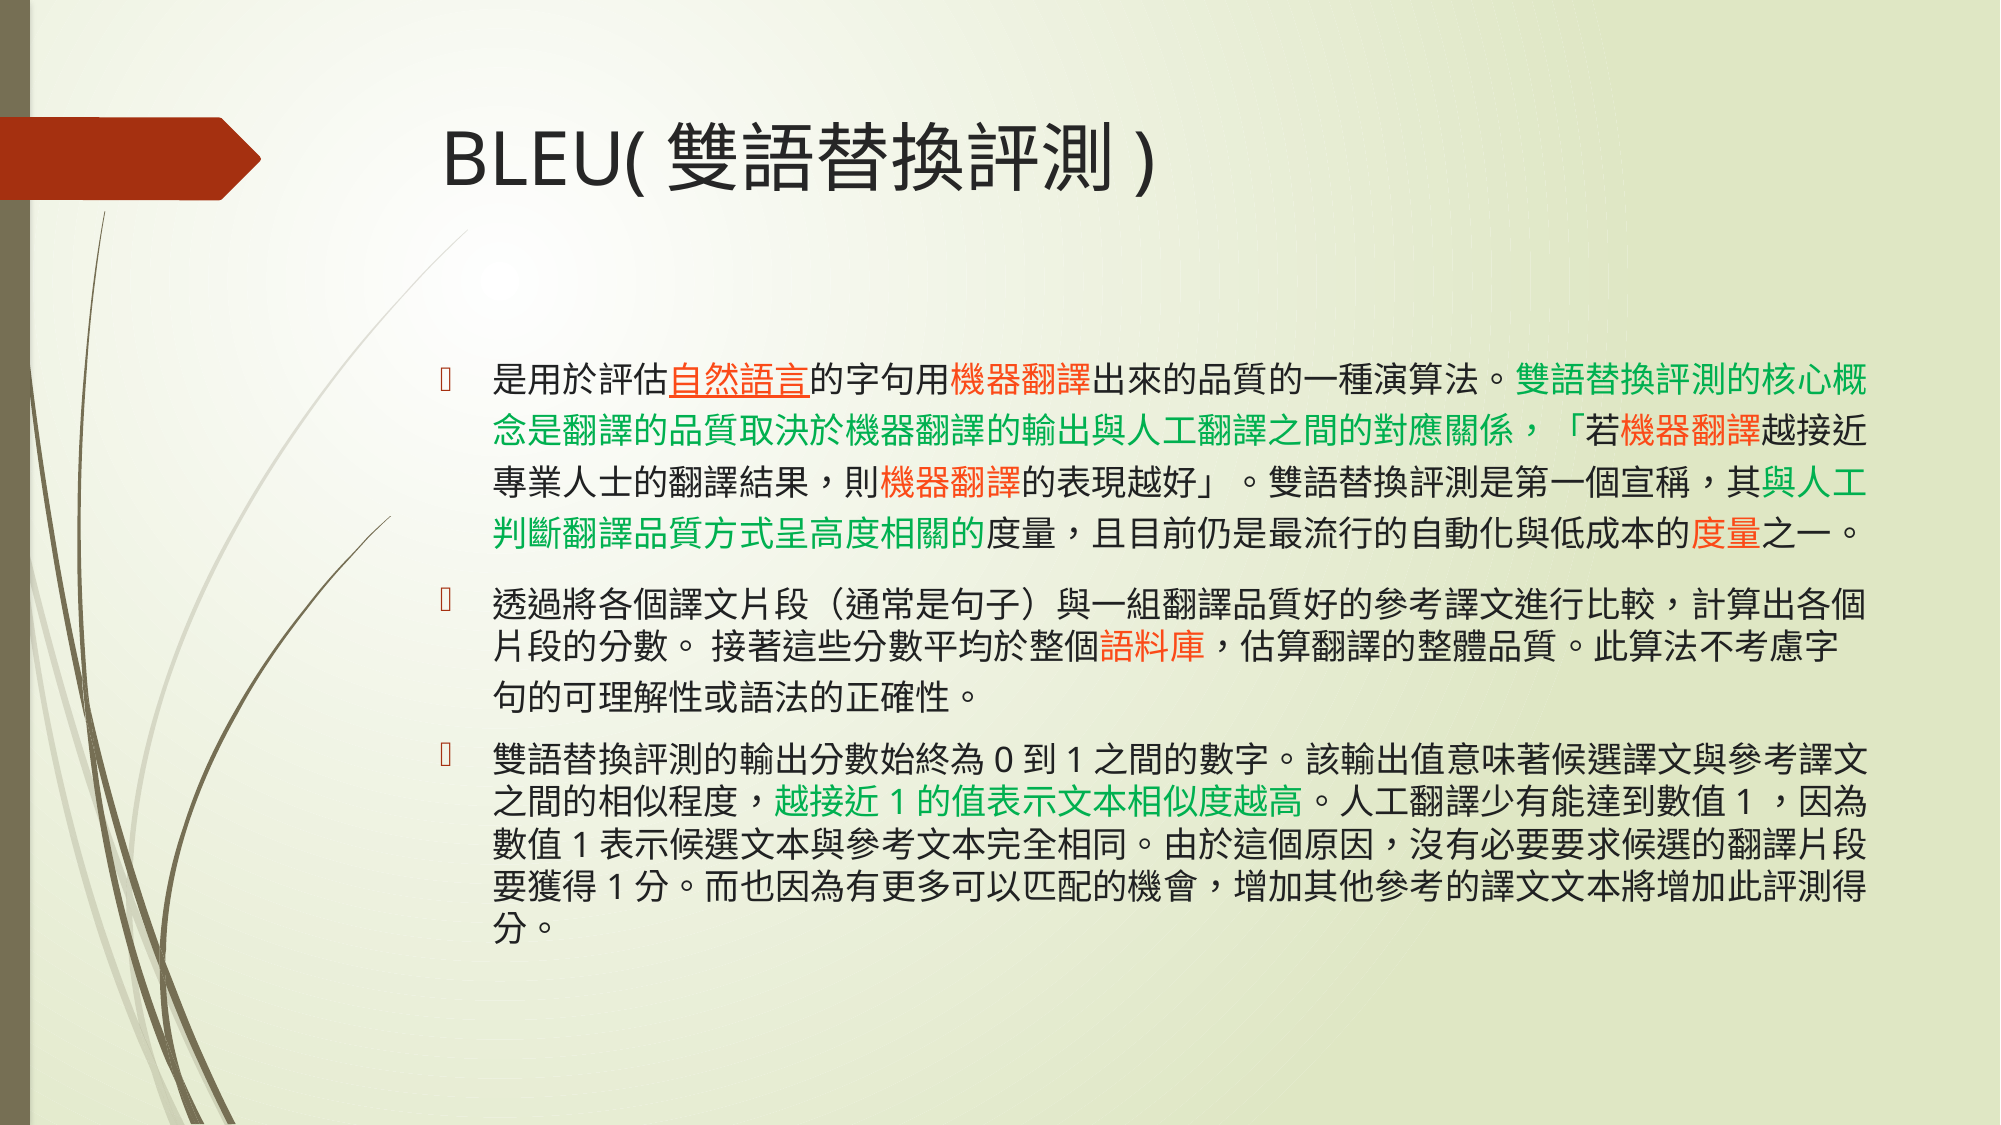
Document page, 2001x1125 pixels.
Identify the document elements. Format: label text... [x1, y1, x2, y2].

list 是用於評估自然語言的字句用機器翻譯出來的品質的一種演算法。雙語替換評測的核心概念是翻譯的品質取決於機器翻譯的輸出與人工翻譯之間的對應關係，「若機器翻譯越接近專業人士的翻譯結果，則機器翻譯的表現越好」。雙語替換評測是第一個宣稱，其與人工判斷翻譯品質方式呈高度相關的度量，且目前仍是最流行的自動化與低成本的度量之一。 透過將各個譯文片段（通常是句子）與一組翻譯品質好的參考譯文進行比較，計算出各個片段的分數。 接著這些分數平均於整個語料庫，估算翻譯的整體品質。此算法不考慮字句的可理解性或語法的正確性。 雙語替換評測的輸出分數始終為0到1之間的數字。該輸出值意味著候選譯文與參考譯文之間的相似程度，越接近1的值表示文本相似度越高。人工翻譯少有能達到數值1，因為數值1表示候選文本與參考文本完全相同。由於這個原因，沒有必要要求候選的翻譯片段要獲得1分。而也因為有更多可以匹配的機會，增加其他參考的譯文文本將增加此評測得分。 [424, 350, 1888, 970]
title BLEU(雙語替換評測) [425, 102, 1888, 313]
